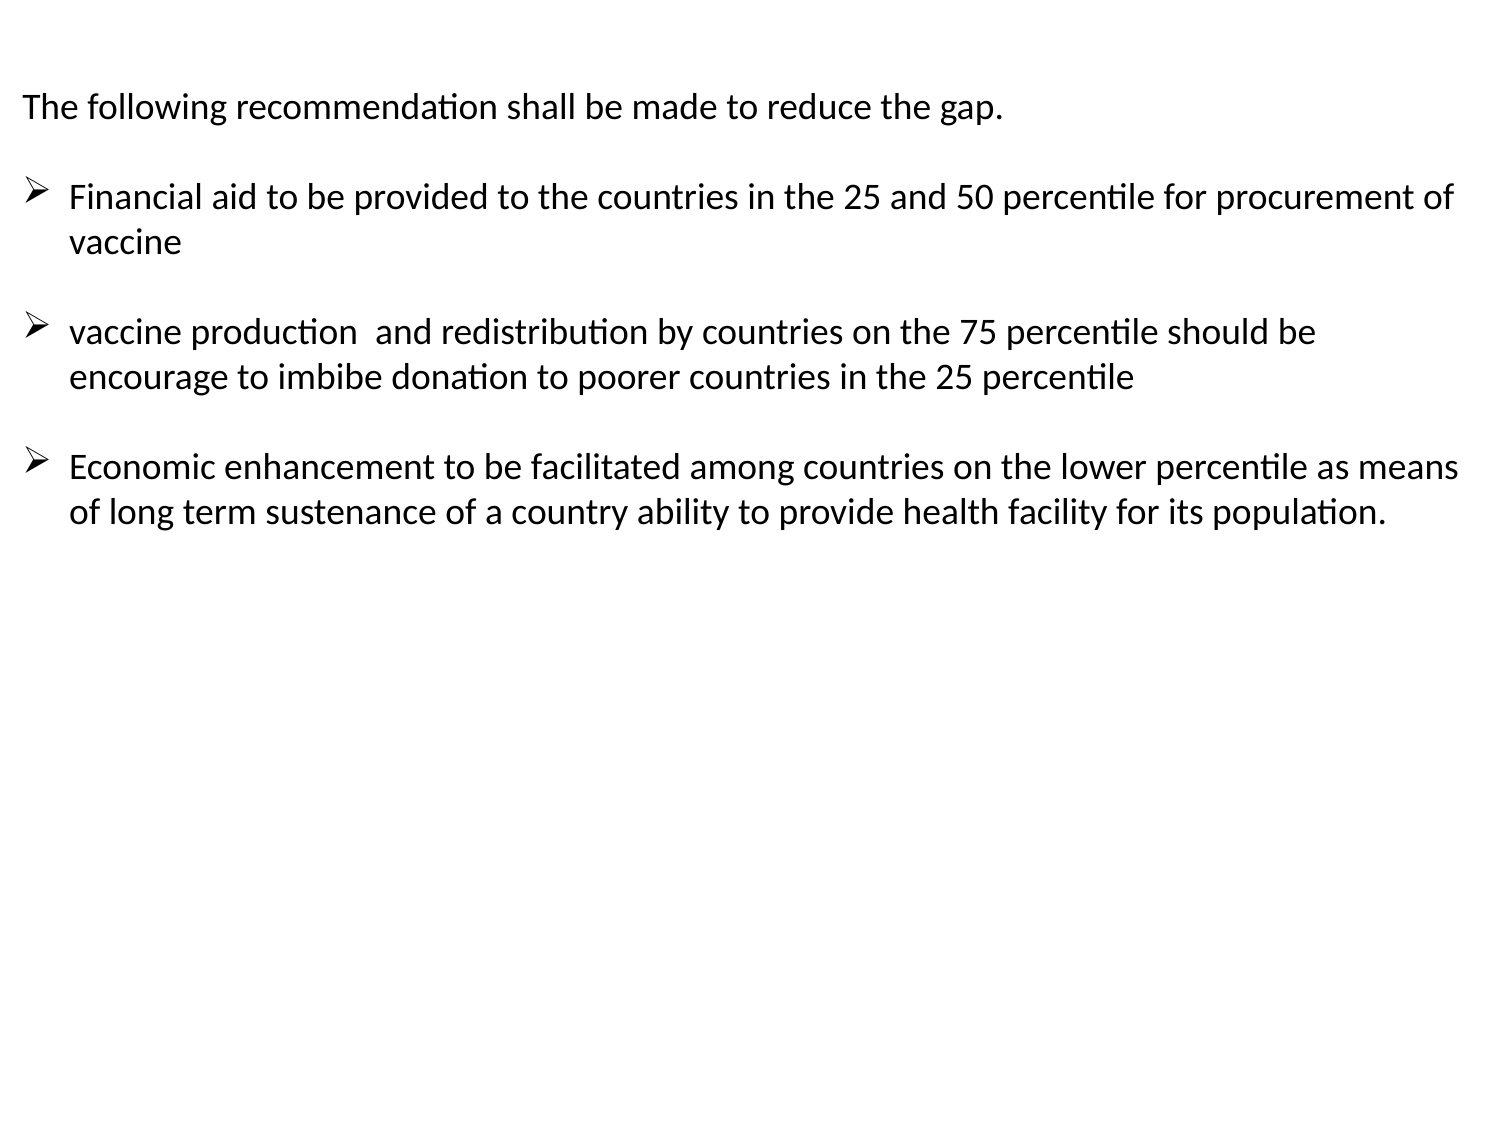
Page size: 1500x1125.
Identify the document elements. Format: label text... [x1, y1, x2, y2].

text_box The following recommendation shall be made to reduce the gap. Financial aid to be provided to the countries in the 25 and 50 percentile for procurement of vaccine vaccine production and redistribution by countries on the 75 percentile should be encourage to imbibe donation to poorer countries in the 25 percentile Economic enhancement to be facilitated among countries on the lower percentile as means of long term sustenance of a country ability to provide health facility for its population. [7, 74, 1483, 540]
